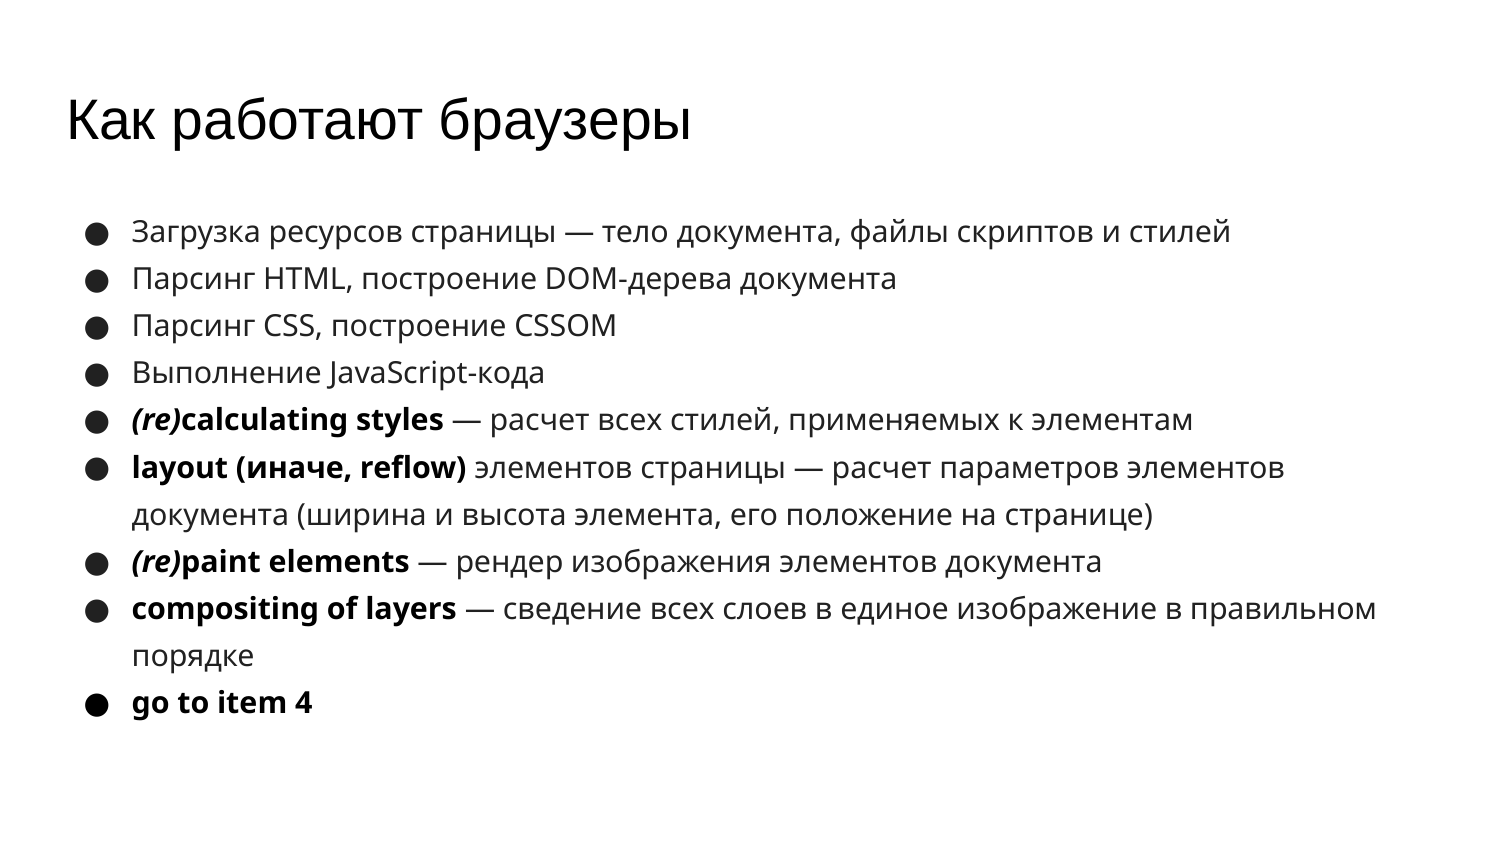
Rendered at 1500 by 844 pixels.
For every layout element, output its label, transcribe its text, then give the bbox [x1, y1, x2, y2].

title Как работают браузеры [51, 72, 1449, 167]
list Загрузка ресурсов страницы — тело документа, файлы скриптов и стилей Парсинг HTML, построение DOM-дерева документа Парсинг CSS, построение CSSOM Выполнение JavaScript-кода (re)calculating styles — расчет всех стилей, применяемых к элементам layout (иначе, reflow) элементов страницы — расчет параметров элементов документа (ширина и высота элемента, его положение на странице) (re)paint elements — рендер изображения элементов документа compositing of layers — сведение всех слоев в единое изображение в правильном порядке go to item 4 [51, 189, 1449, 750]
